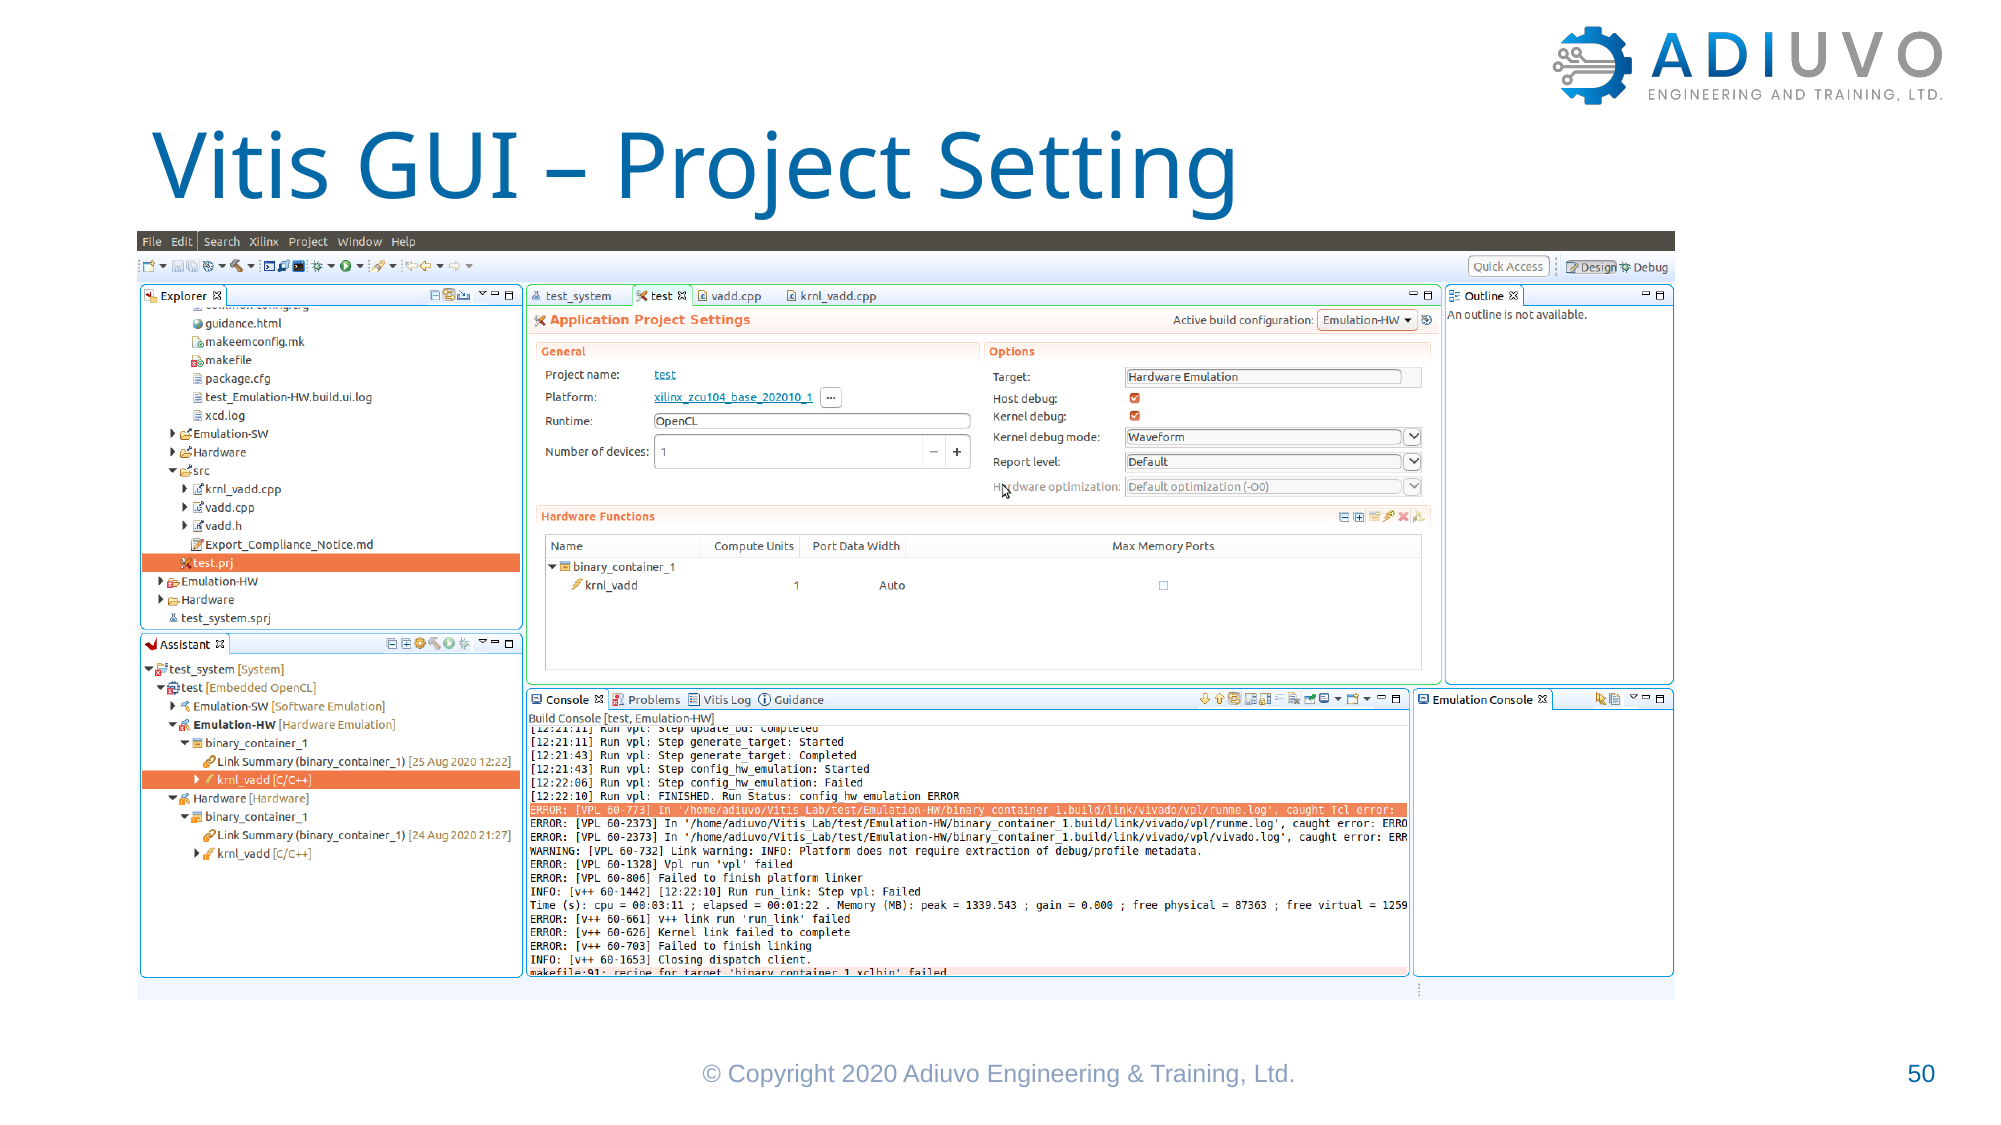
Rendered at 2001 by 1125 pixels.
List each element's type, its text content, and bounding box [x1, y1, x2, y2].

footer © Copyright 2020 Adiuvo Engineering & Training, Ltd. [662, 1042, 1338, 1103]
picture [137, 230, 1675, 1000]
picture [1553, 690, 1672, 708]
title Vitis GUI – Project Setting [137, 59, 1863, 278]
slide_number 50 [1500, 1042, 1951, 1103]
picture [1523, 286, 1672, 304]
picture [1549, 15, 1949, 119]
